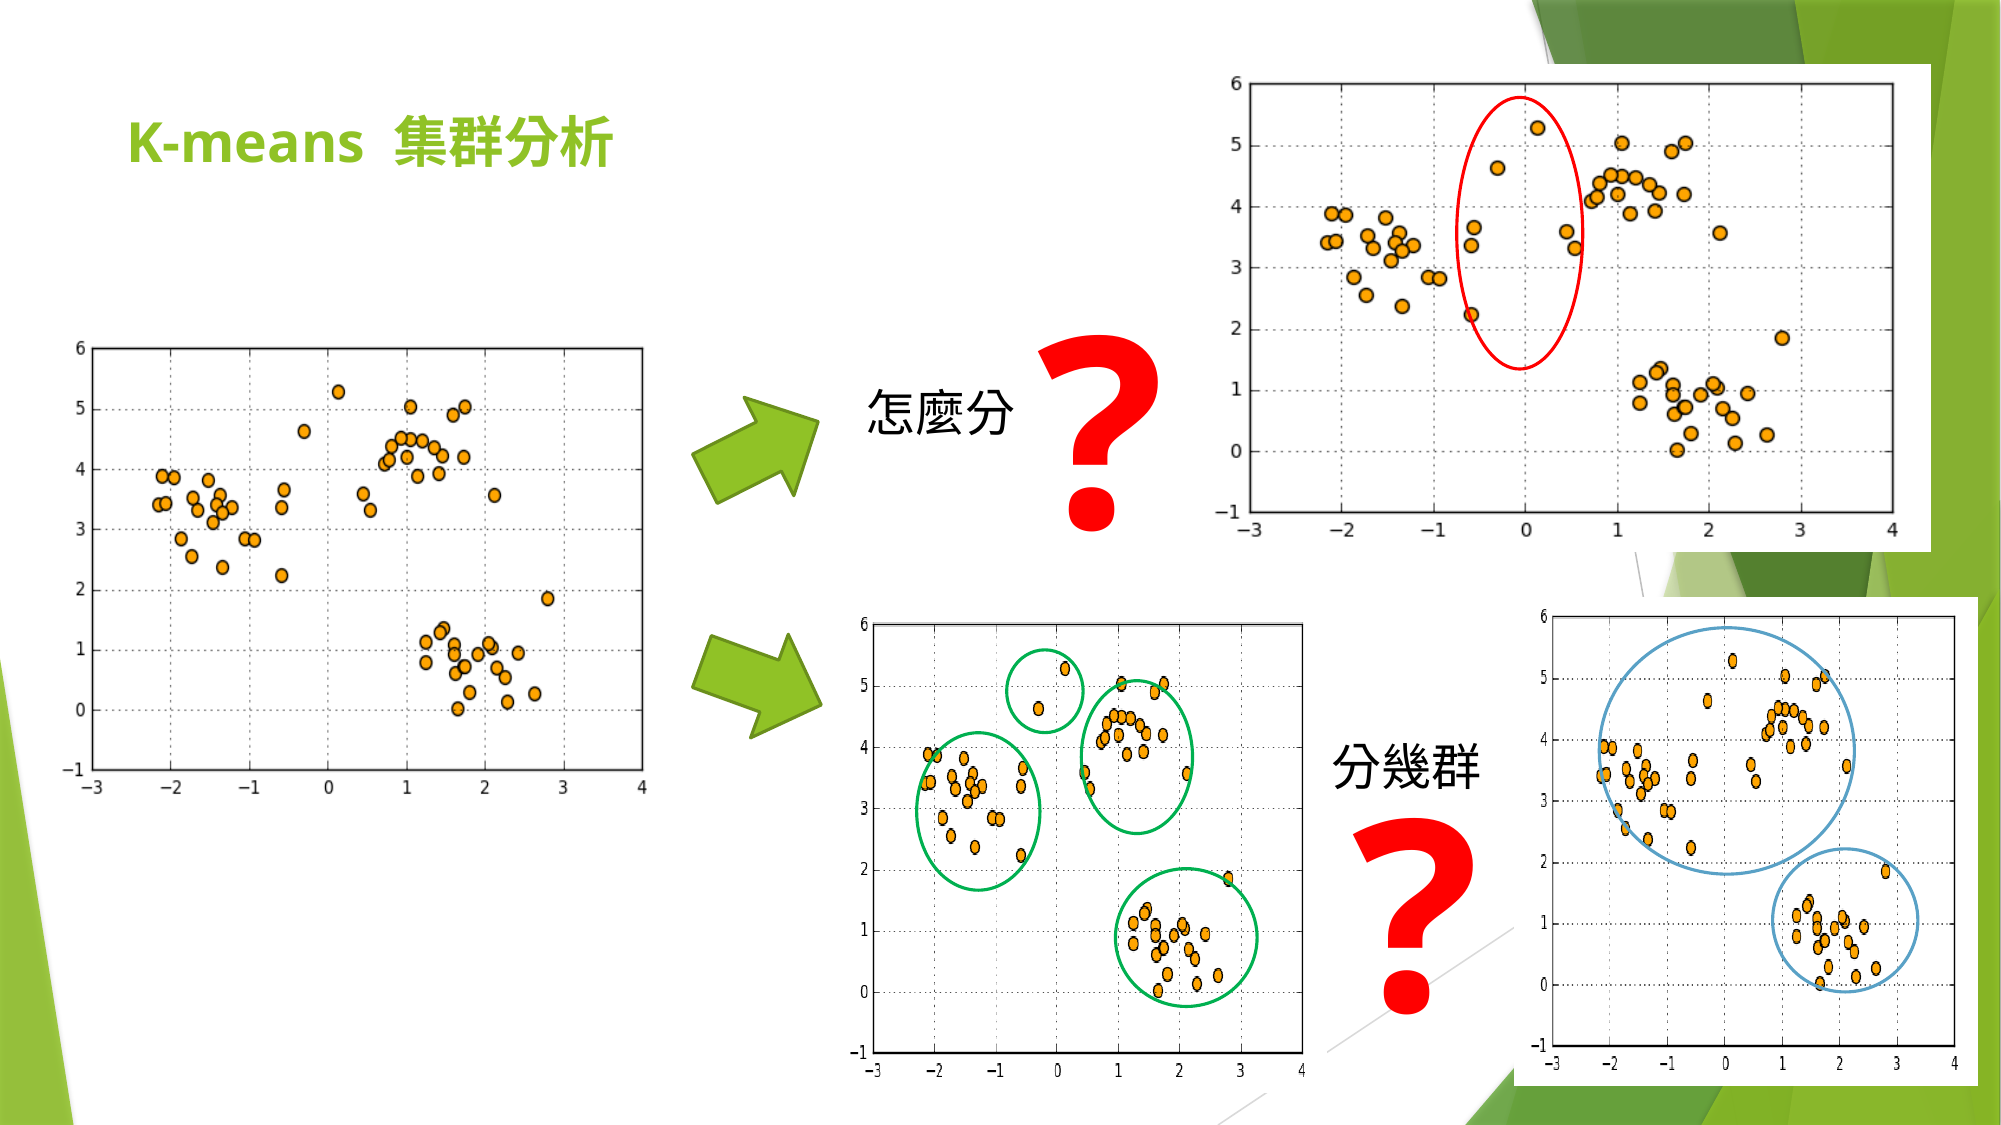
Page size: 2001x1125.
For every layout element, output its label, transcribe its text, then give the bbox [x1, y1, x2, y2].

text_box ? [1023, 254, 1106, 373]
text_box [1513, 597, 1978, 1086]
title K-means 集群分析 [111, 99, 1183, 317]
text_box ? [1337, 737, 1420, 1073]
text_box ? [1023, 449, 1106, 590]
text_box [1188, 64, 1931, 553]
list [832, 604, 1328, 1093]
text_box 分幾群 [1331, 727, 1508, 803]
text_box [916, 649, 1258, 1008]
picture [40, 329, 675, 810]
text_box 怎麼分 [850, 373, 1183, 449]
text_box [691, 395, 820, 505]
text_box [691, 632, 823, 740]
